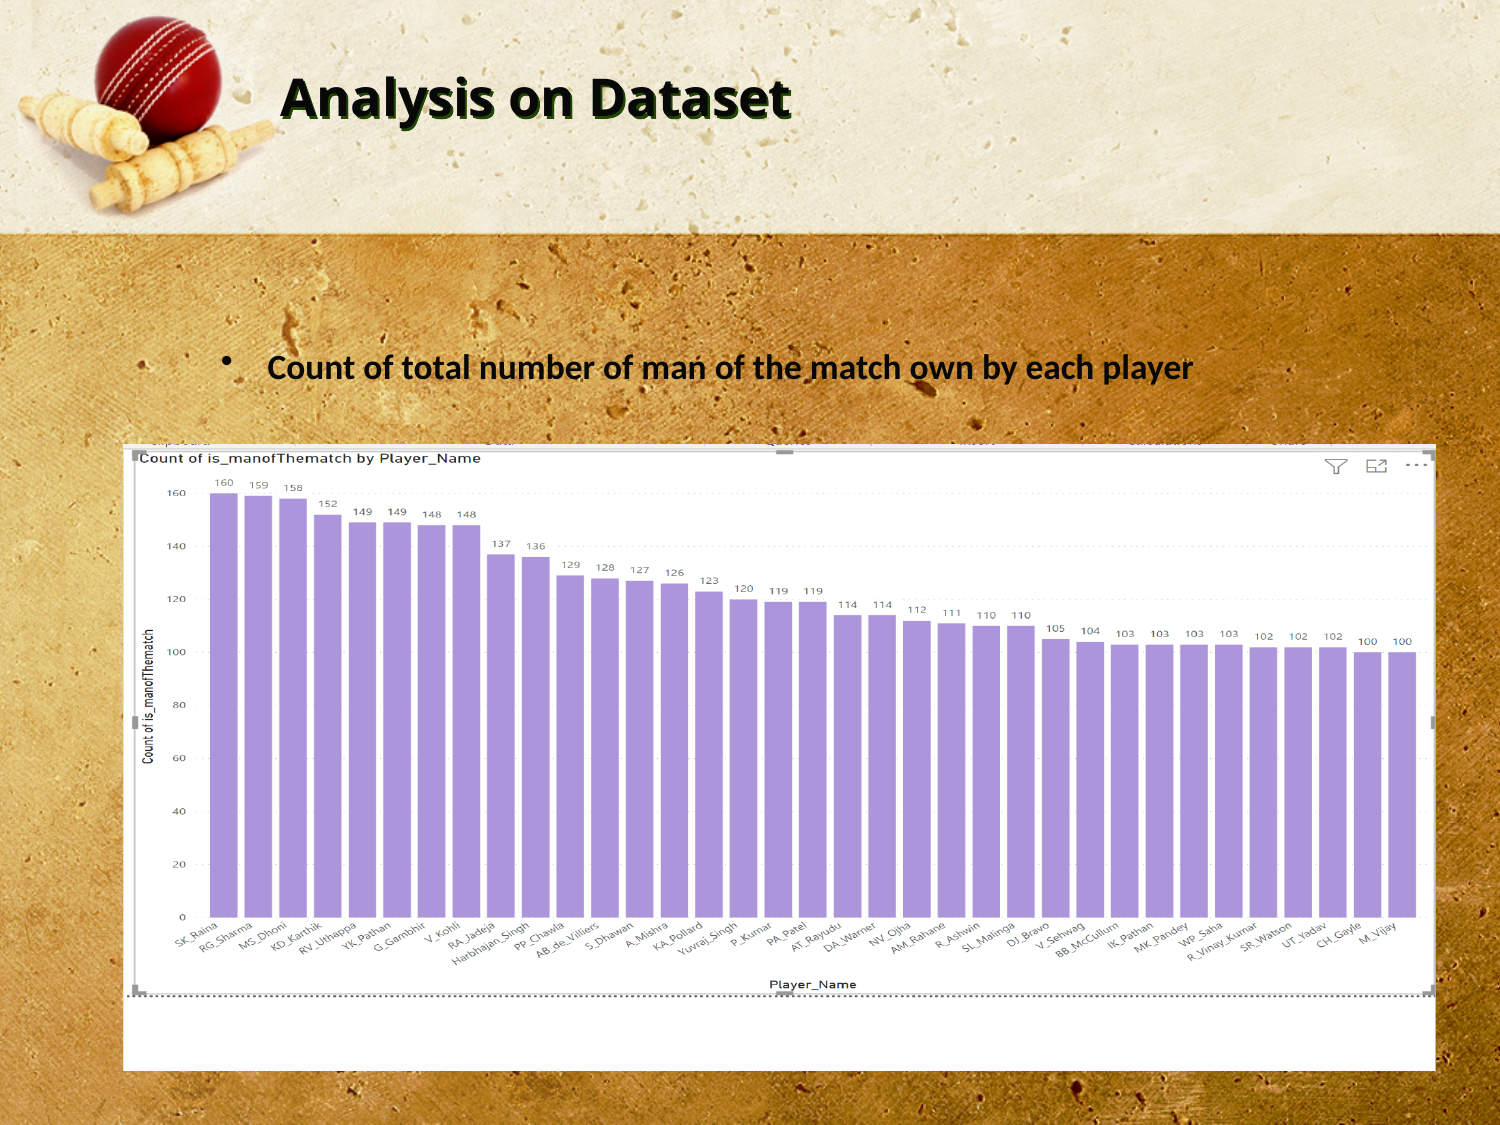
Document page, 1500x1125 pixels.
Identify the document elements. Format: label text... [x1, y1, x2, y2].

list Count of total number of man of the match own by each player [111, 290, 1389, 1071]
picture [0, 0, 1500, 1125]
title Analysis on Dataset [265, 42, 1424, 150]
